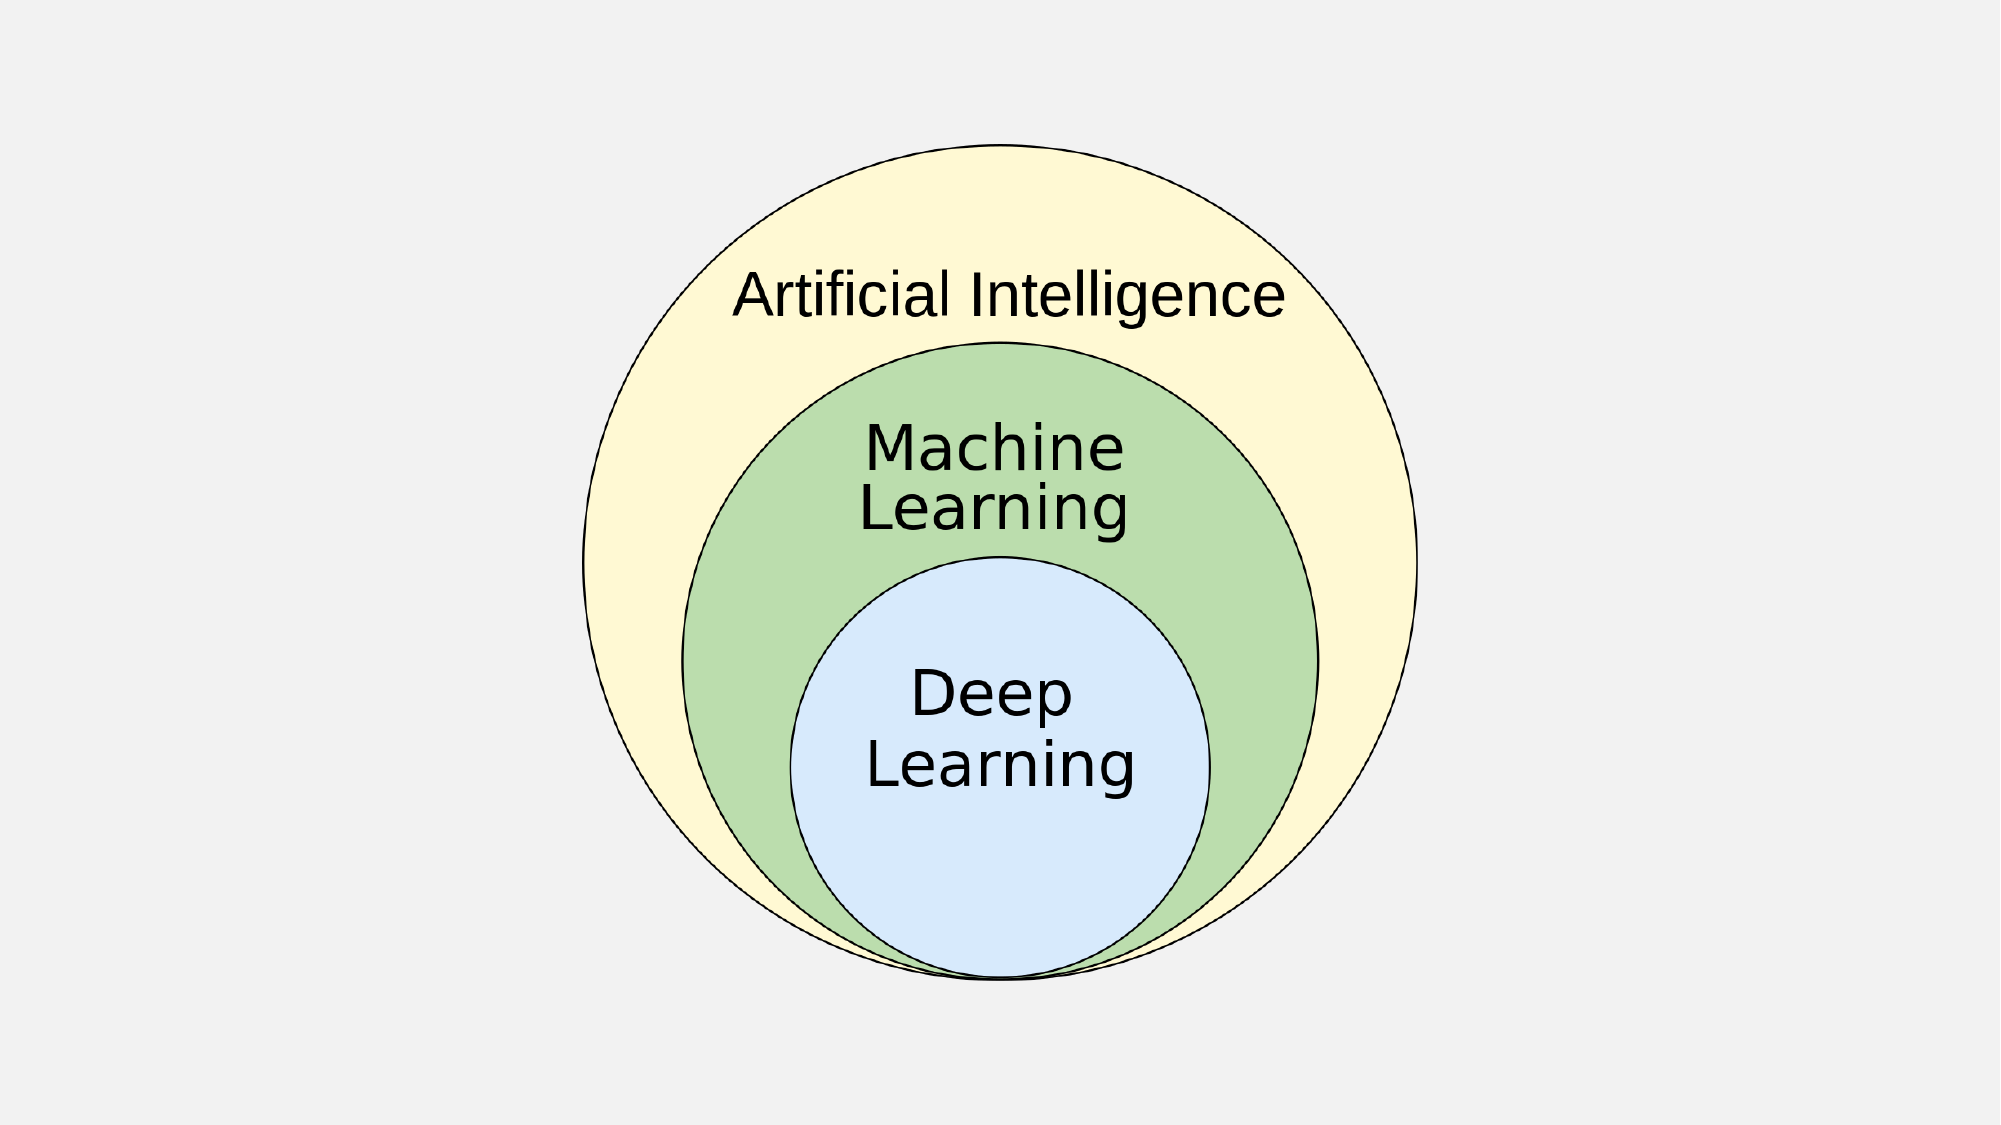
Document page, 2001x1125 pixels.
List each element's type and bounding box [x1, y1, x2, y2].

list [582, 144, 1418, 981]
